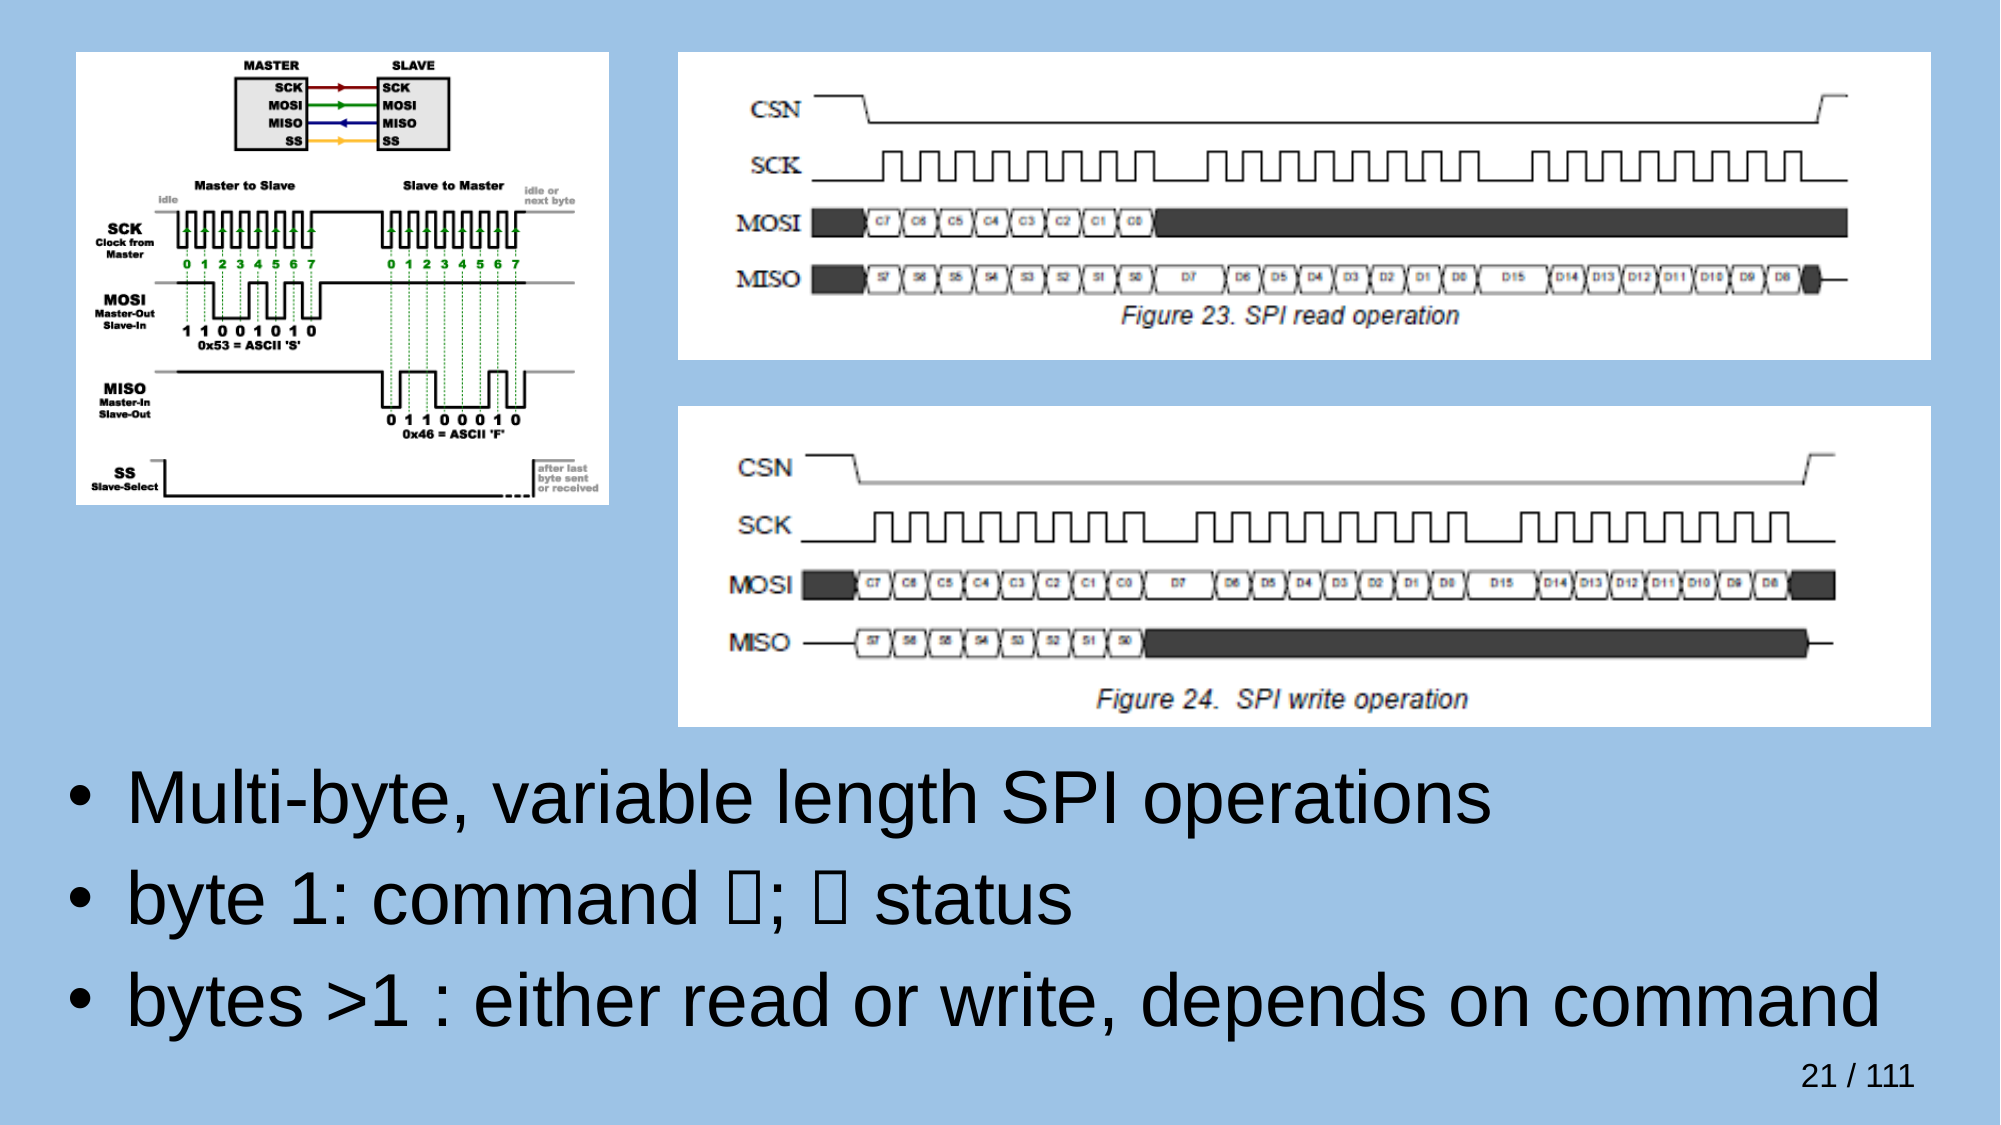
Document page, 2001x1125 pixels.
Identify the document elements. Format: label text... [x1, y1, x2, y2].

picture [678, 406, 1931, 727]
picture [678, 52, 1931, 360]
picture [76, 52, 609, 505]
list Multi-byte, variable length SPI operations byte 1: command ;  status bytes >1 : either read or write, depends on command [52, 750, 1979, 1094]
